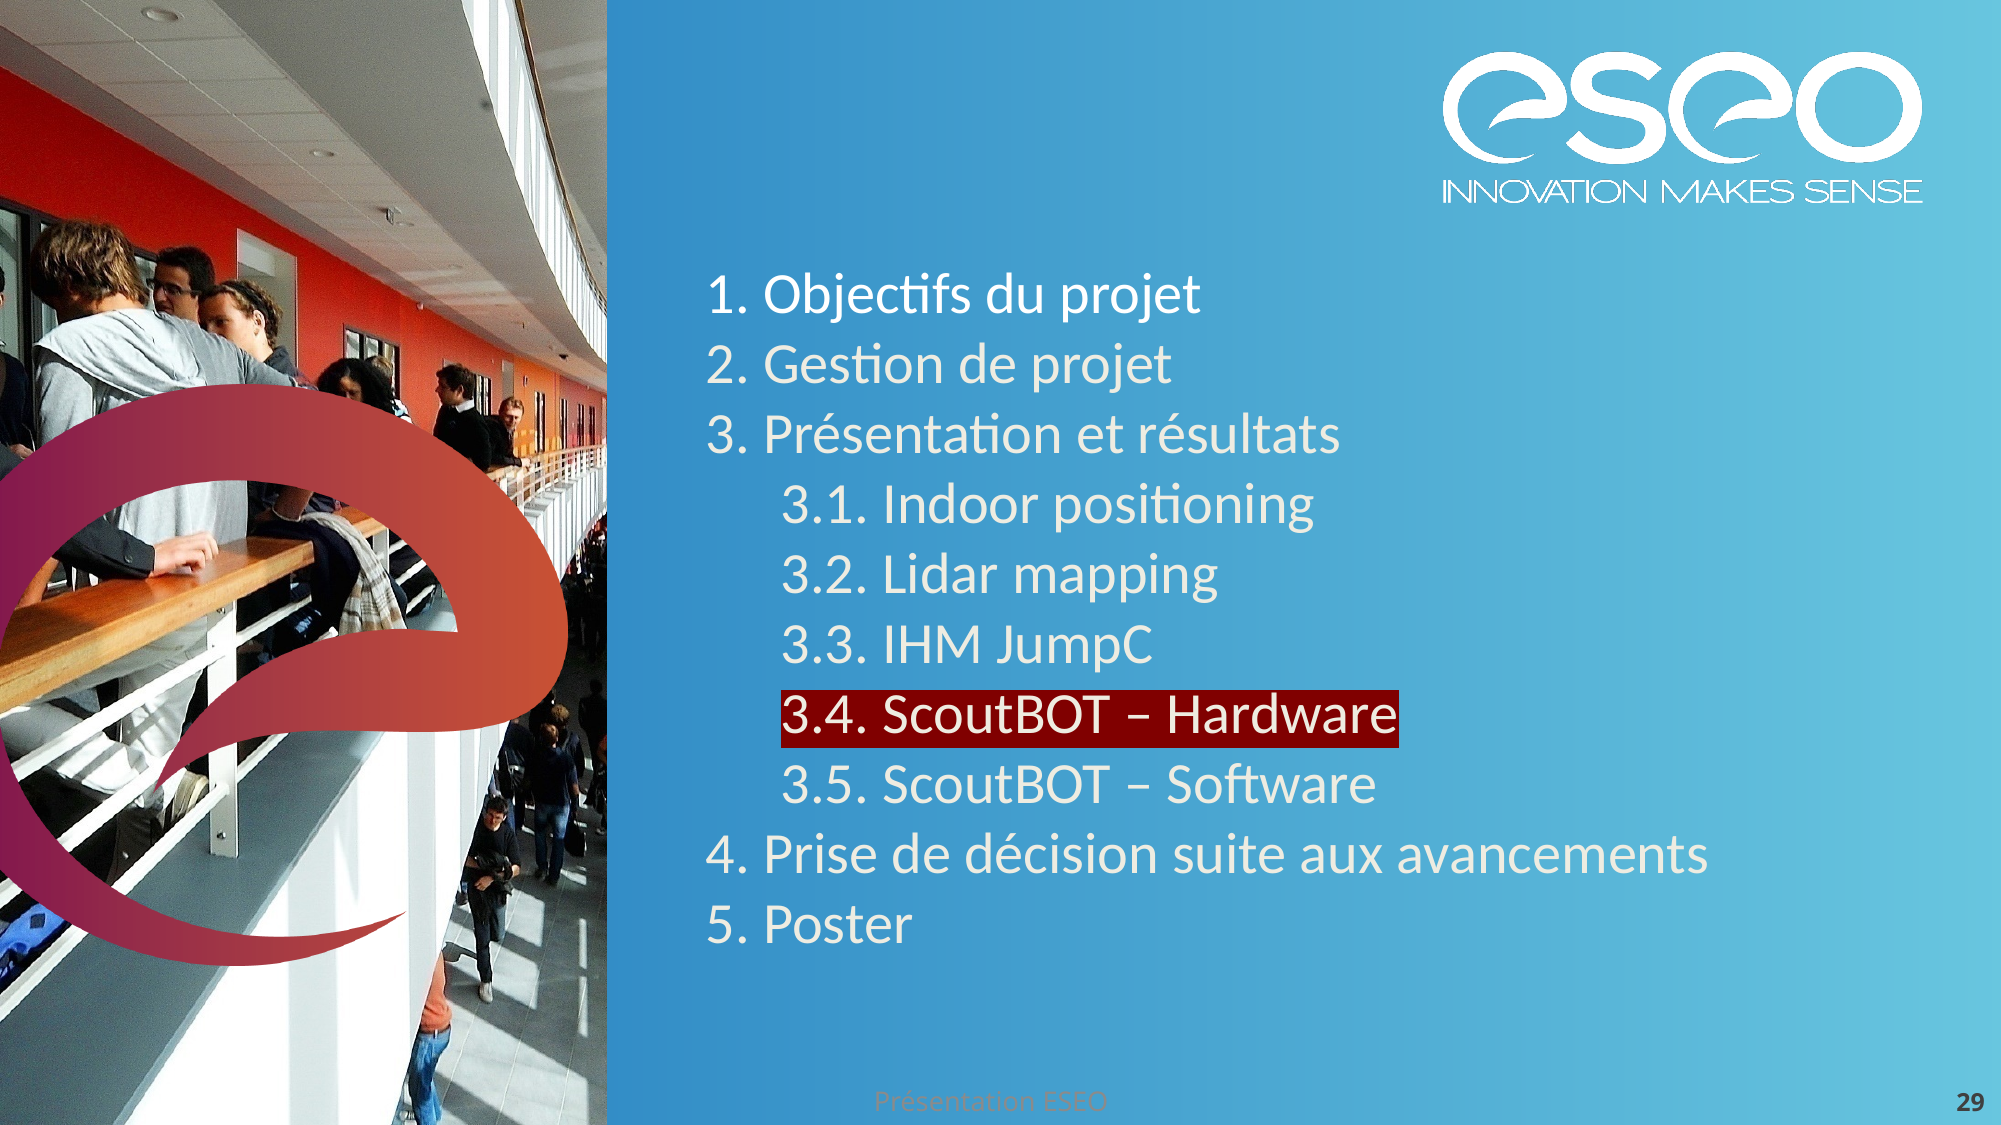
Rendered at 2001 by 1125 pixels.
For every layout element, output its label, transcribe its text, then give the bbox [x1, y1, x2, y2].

footer Présentation ESEO [653, 1081, 1329, 1124]
picture [1440, 48, 1924, 206]
picture [0, 0, 607, 1125]
slide_number 29 [1756, 1081, 2000, 1125]
text_box 1. Objectifs du projet 2. Gestion de projet 3. Présentation et résultats 3.1. Indoor positioning 3.2. Lidar mapping 3.3. IHM JumpC 3.4. ScoutBOT – Hardware 3.5. ScoutBOT – Software 4. Prise de décision suite aux avancements 5. Poster [690, 248, 1967, 963]
